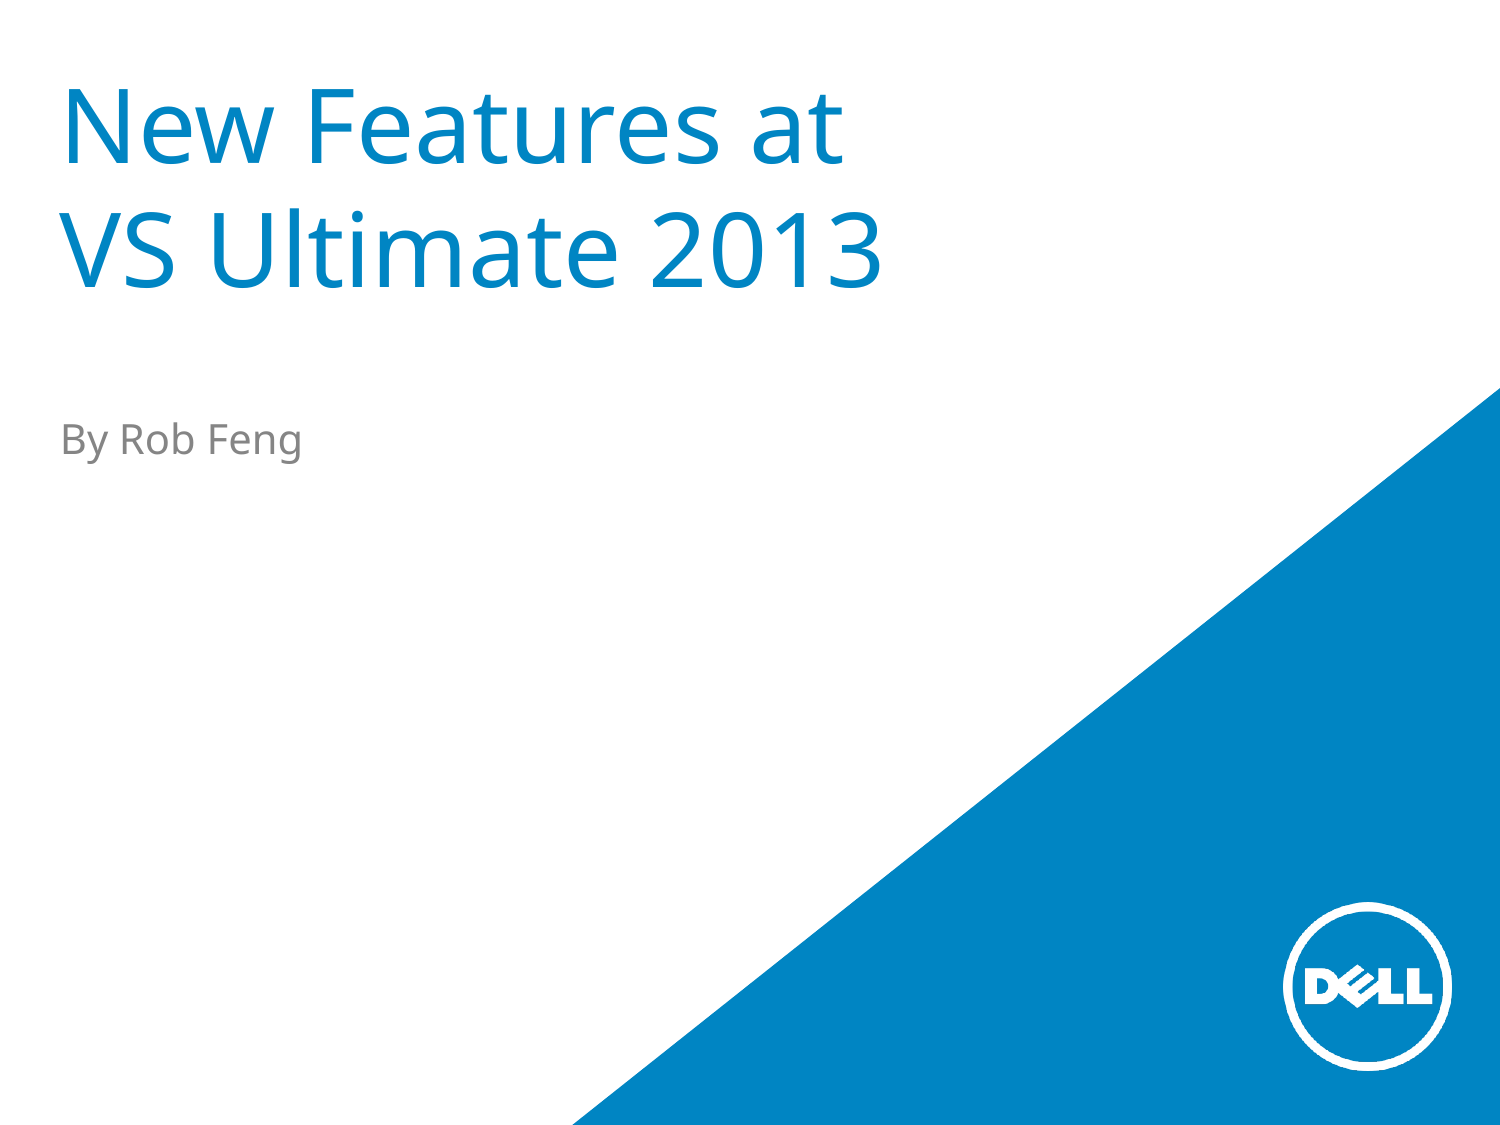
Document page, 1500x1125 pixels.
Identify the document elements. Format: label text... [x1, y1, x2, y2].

title New Features at VS Ultimate 2013 [59, 59, 914, 341]
subtitle By Rob Feng [59, 412, 914, 464]
picture [1284, 903, 1451, 1070]
